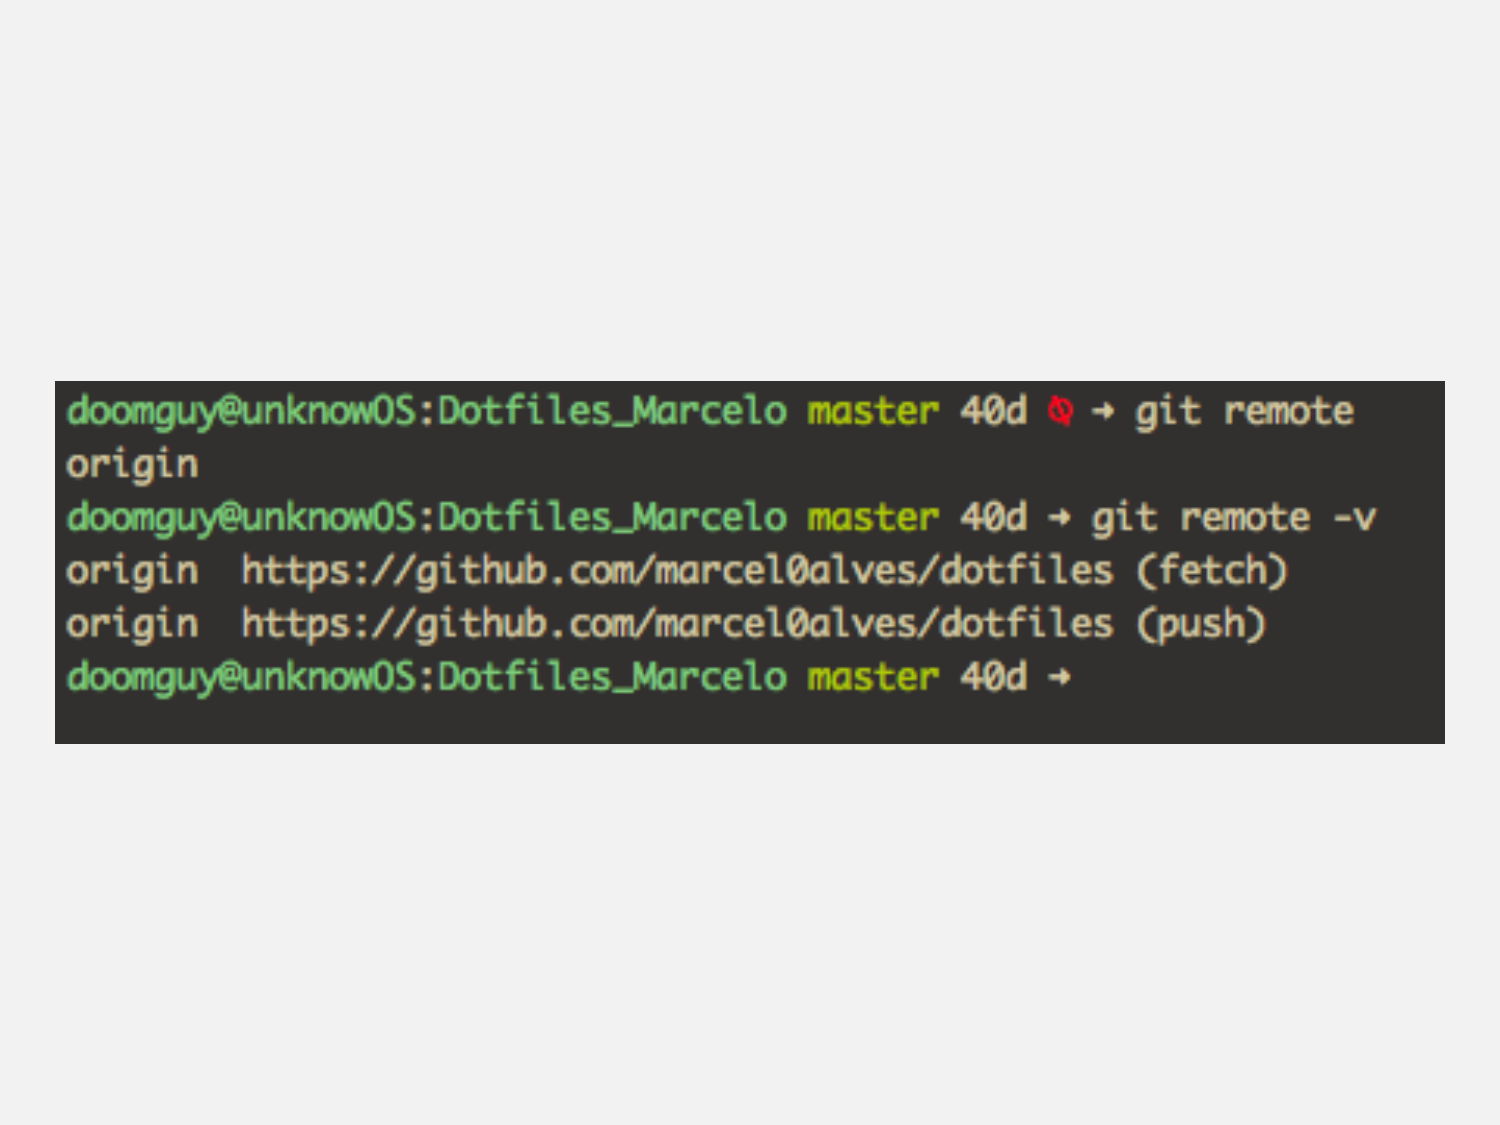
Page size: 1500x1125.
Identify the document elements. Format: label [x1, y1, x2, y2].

picture [55, 381, 1445, 744]
